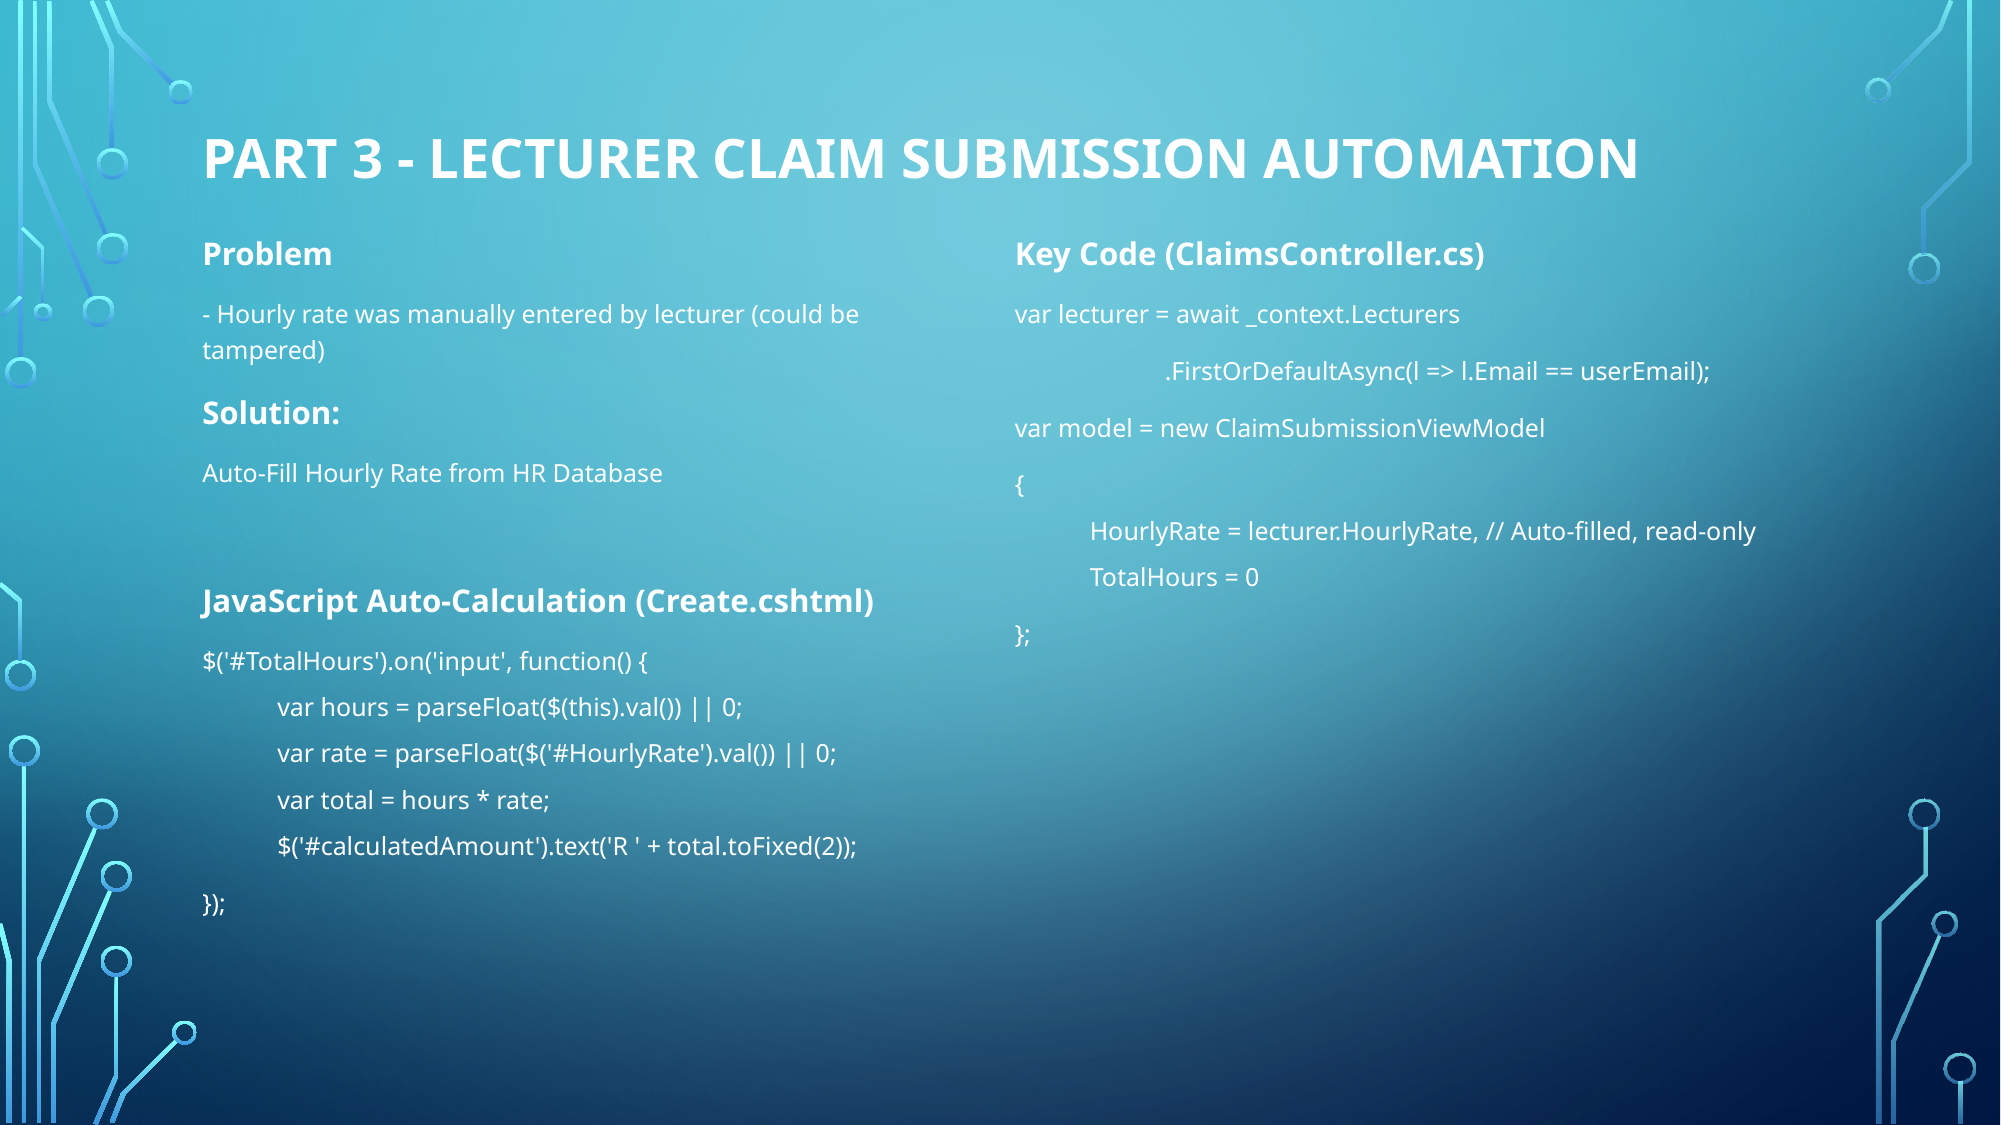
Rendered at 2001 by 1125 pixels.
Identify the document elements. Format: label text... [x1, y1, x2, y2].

list Problem - Hourly rate was manually entered by lecturer (could be tampered) Solution: Auto-Fill Hourly Rate from HR Database JavaScript Auto-Calculation (Create.cshtml) $('#TotalHours').on('input', function() { var hours = parseFloat($(this).val()) || 0; var rate = parseFloat($('#HourlyRate').val()) || 0; var total = hours * rate; $('#calculatedAmount').text('R ' + total.toFixed(2)); }); [187, 219, 988, 1079]
title Part 3 - Lecturer Claim Submission Automation [187, 101, 1813, 220]
list Key Code (ClaimsController.cs) var lecturer = await _context.Lecturers .FirstOrDefaultAsync(l => l.Email == userEmail); var model = new ClaimSubmissionViewModel { HourlyRate = lecturer.HourlyRate, // Auto-filled, read-only TotalHours = 0 }; [999, 219, 1800, 1079]
